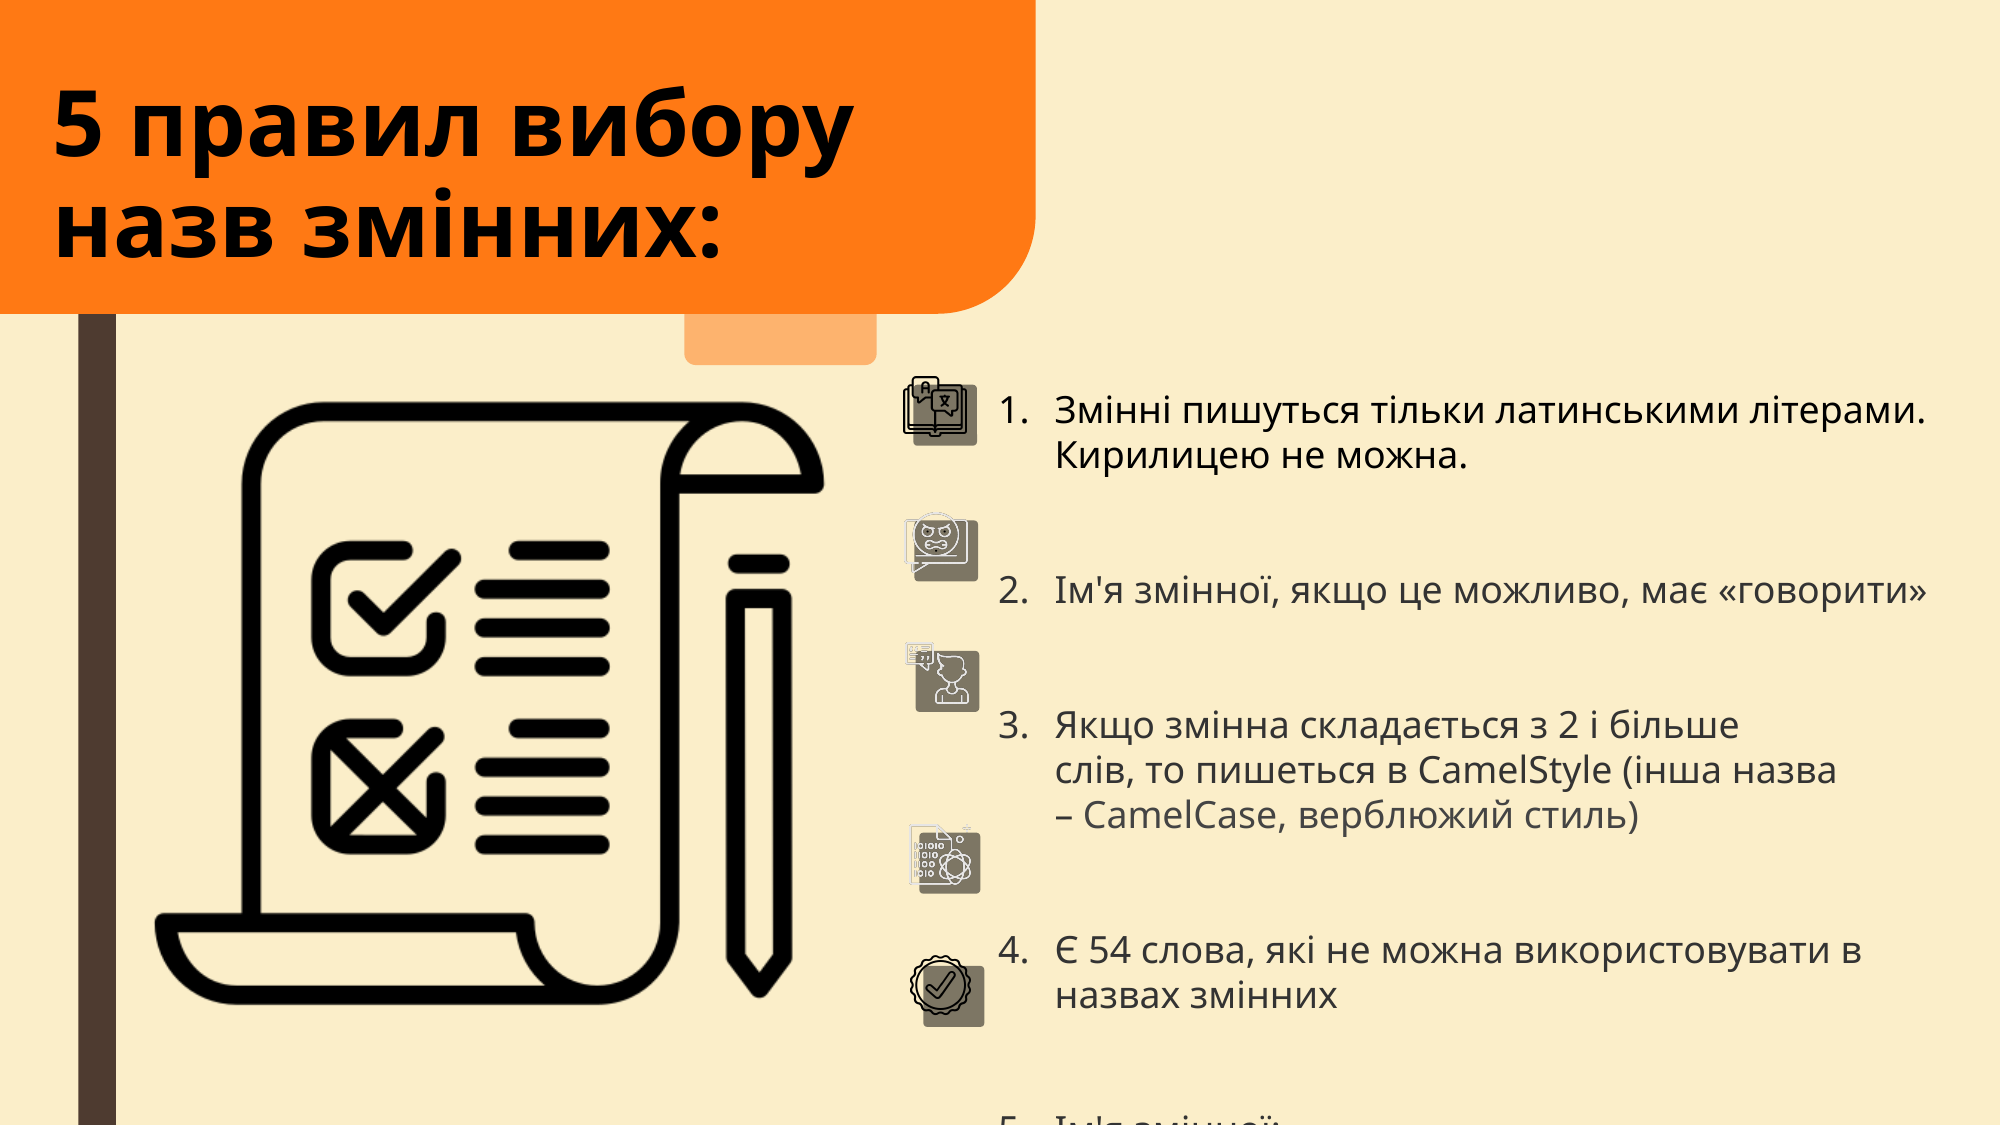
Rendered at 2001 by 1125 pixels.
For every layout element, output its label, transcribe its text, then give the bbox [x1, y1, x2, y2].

text_box Змінні пишуться тільки латинськими літерами. Кирилицею не можна. Ім'я змінної, якщо це можливо, має «говорити» Якщо змінна складається з 2 і більше слів, то пишеться в CamelStyle (інша назва – CamelCase, верблюжий стиль) Є 54 слова, які не можна використовувати в назвах змінних Ім'я змінної: може починатися з будь-яких латинських букв, $ або _ не може починатися з цифр [995, 383, 1971, 1125]
text_box [1305, 962, 1311, 1003]
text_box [0, 0, 1036, 366]
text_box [905, 642, 980, 713]
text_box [910, 955, 985, 1028]
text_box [903, 376, 977, 446]
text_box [904, 512, 979, 582]
picture [109, 323, 870, 1084]
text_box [909, 824, 981, 894]
